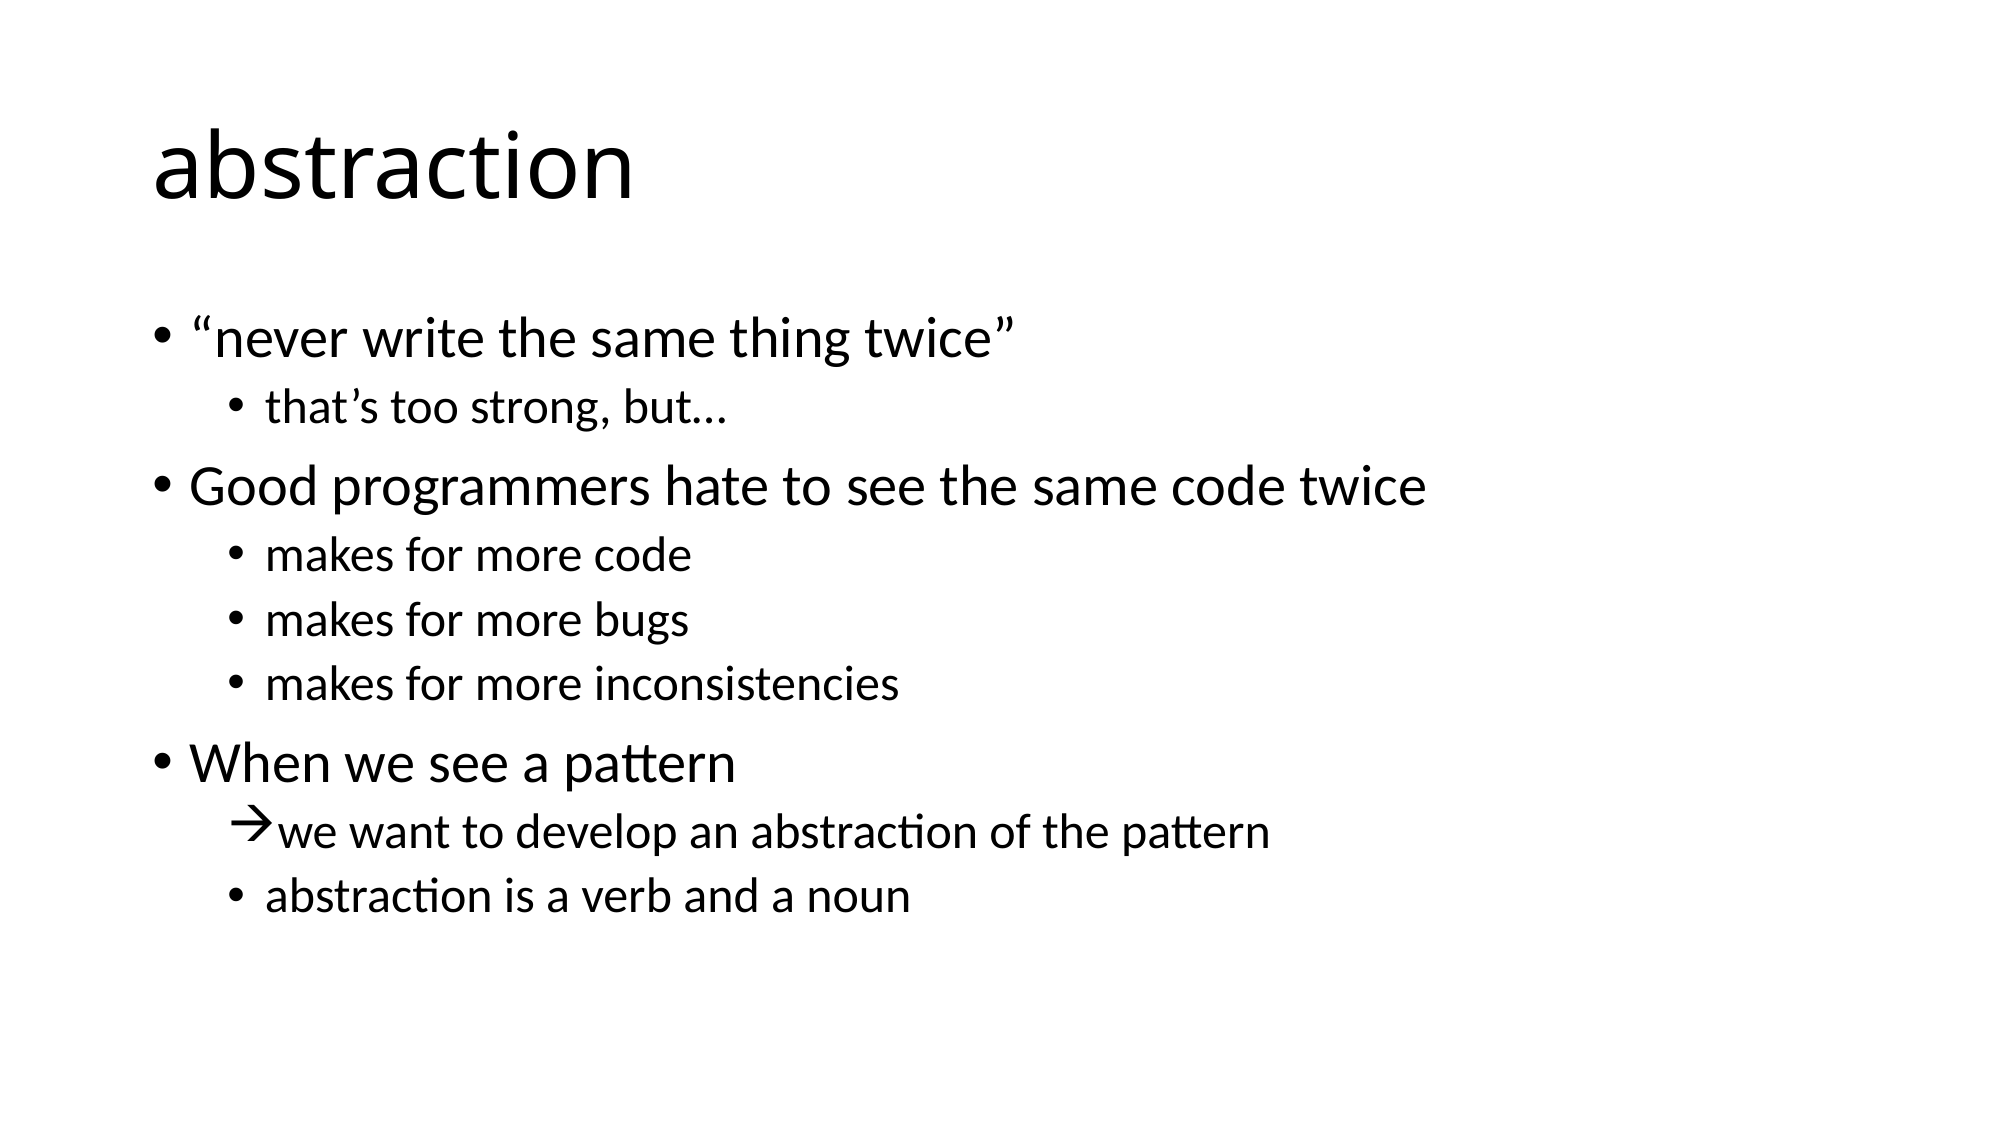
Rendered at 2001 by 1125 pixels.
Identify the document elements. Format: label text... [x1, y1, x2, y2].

list “never write the same thing twice” that’s too strong, but… Good programmers hate to see the same code twice makes for more code makes for more bugs makes for more inconsistencies When we see a pattern we want to develop an abstraction of the pattern abstraction is a verb and a noun [137, 299, 1863, 1014]
title abstraction [137, 59, 1863, 278]
